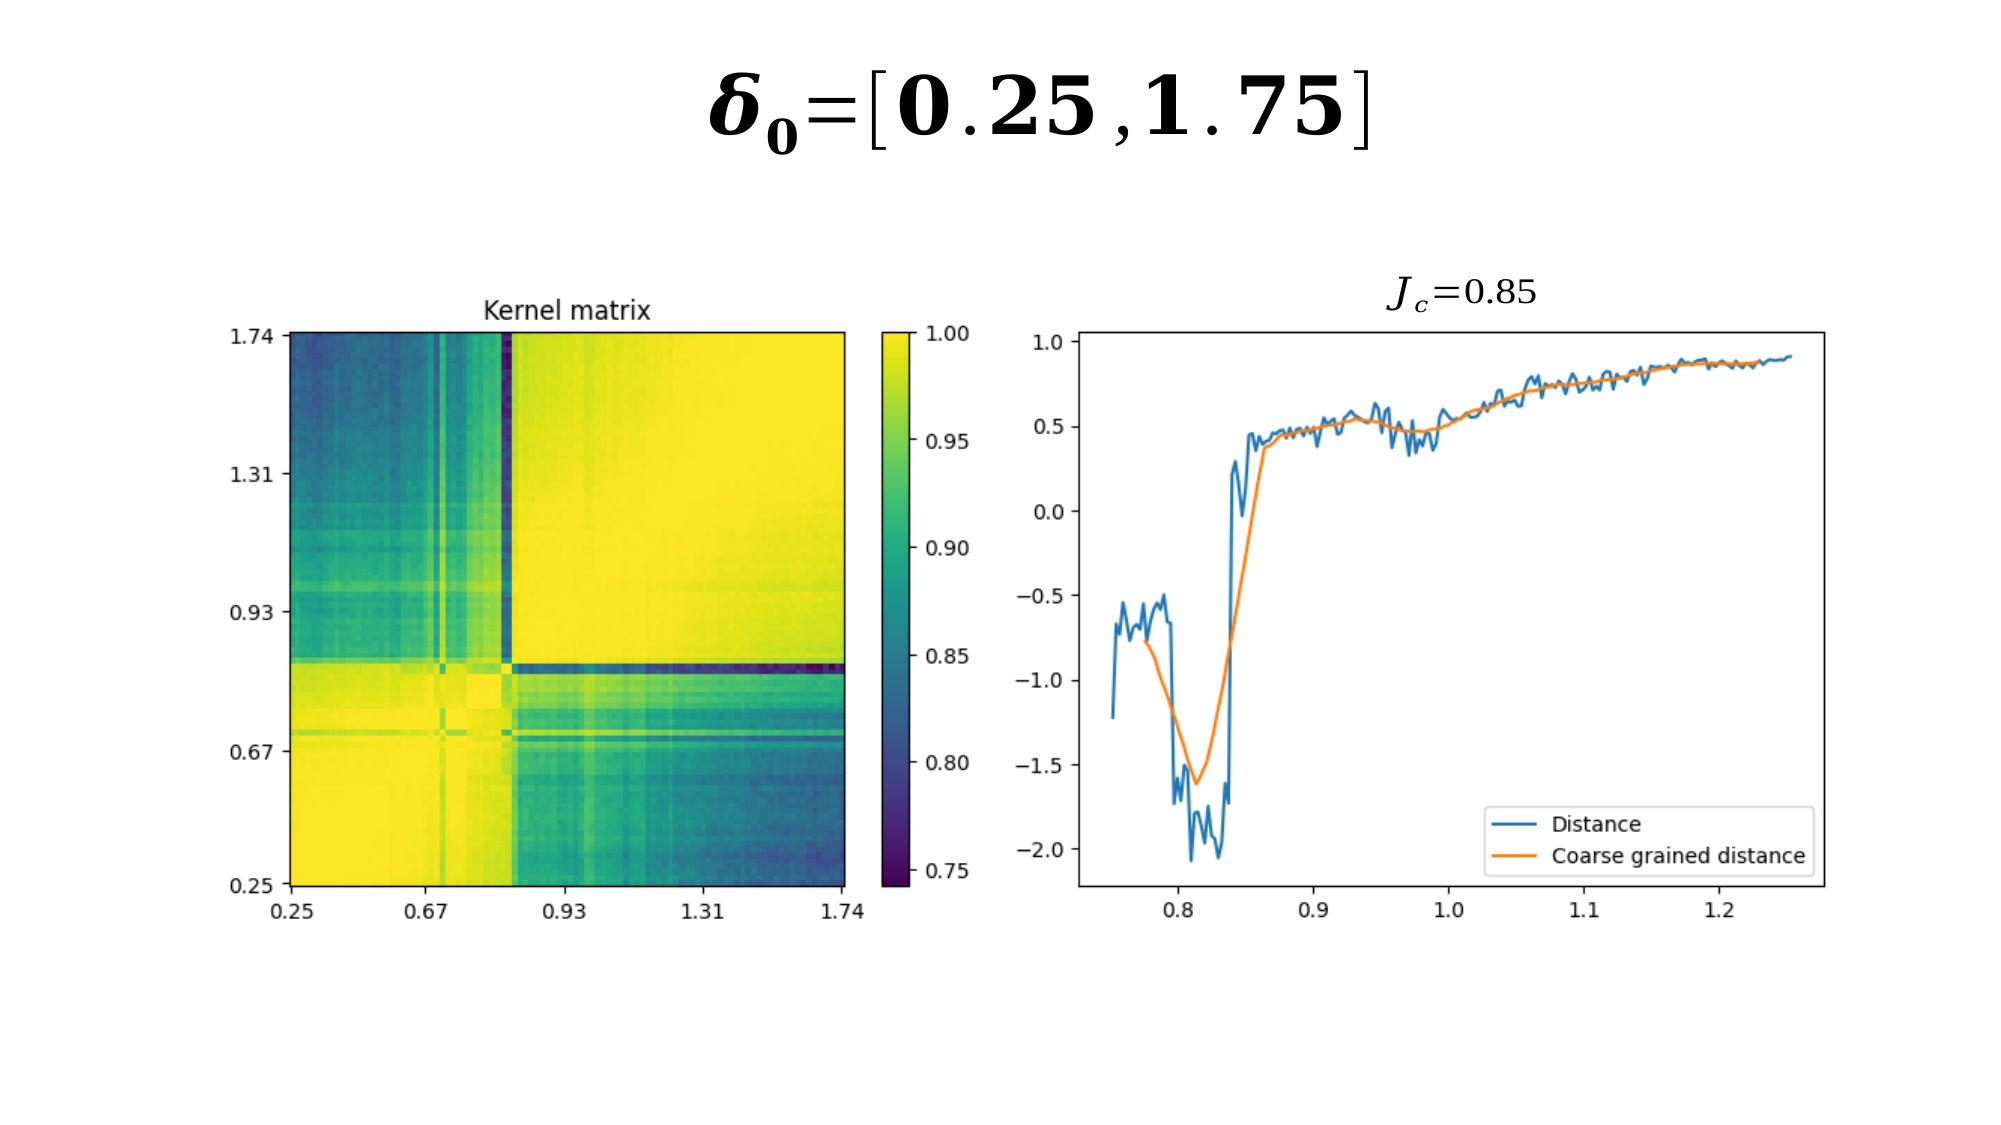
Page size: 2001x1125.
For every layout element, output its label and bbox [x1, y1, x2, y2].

picture [213, 284, 984, 938]
picture [999, 317, 1839, 938]
